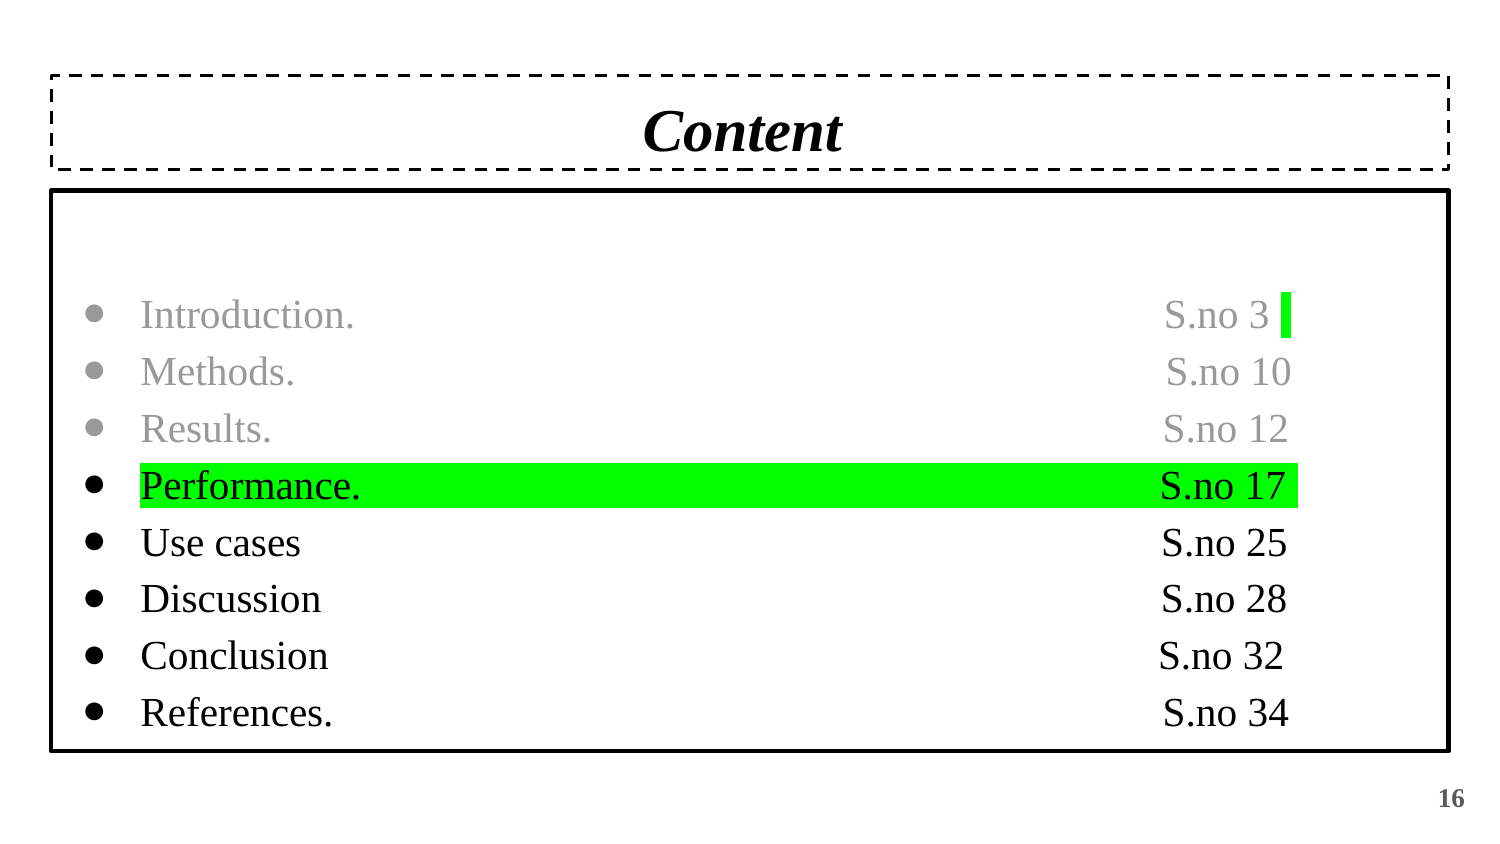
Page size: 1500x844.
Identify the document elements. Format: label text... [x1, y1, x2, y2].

title Content [51, 75, 1449, 170]
list Introduction. S.no 3 Methods. S.no 10 Results. S.no 12 Performance. S.no 17 Use cases S.no 25 Discussion S.no 28 Conclusion S.no 32 References. S.no 34 [51, 190, 1449, 752]
slide_number ‹#› [1389, 764, 1480, 830]
